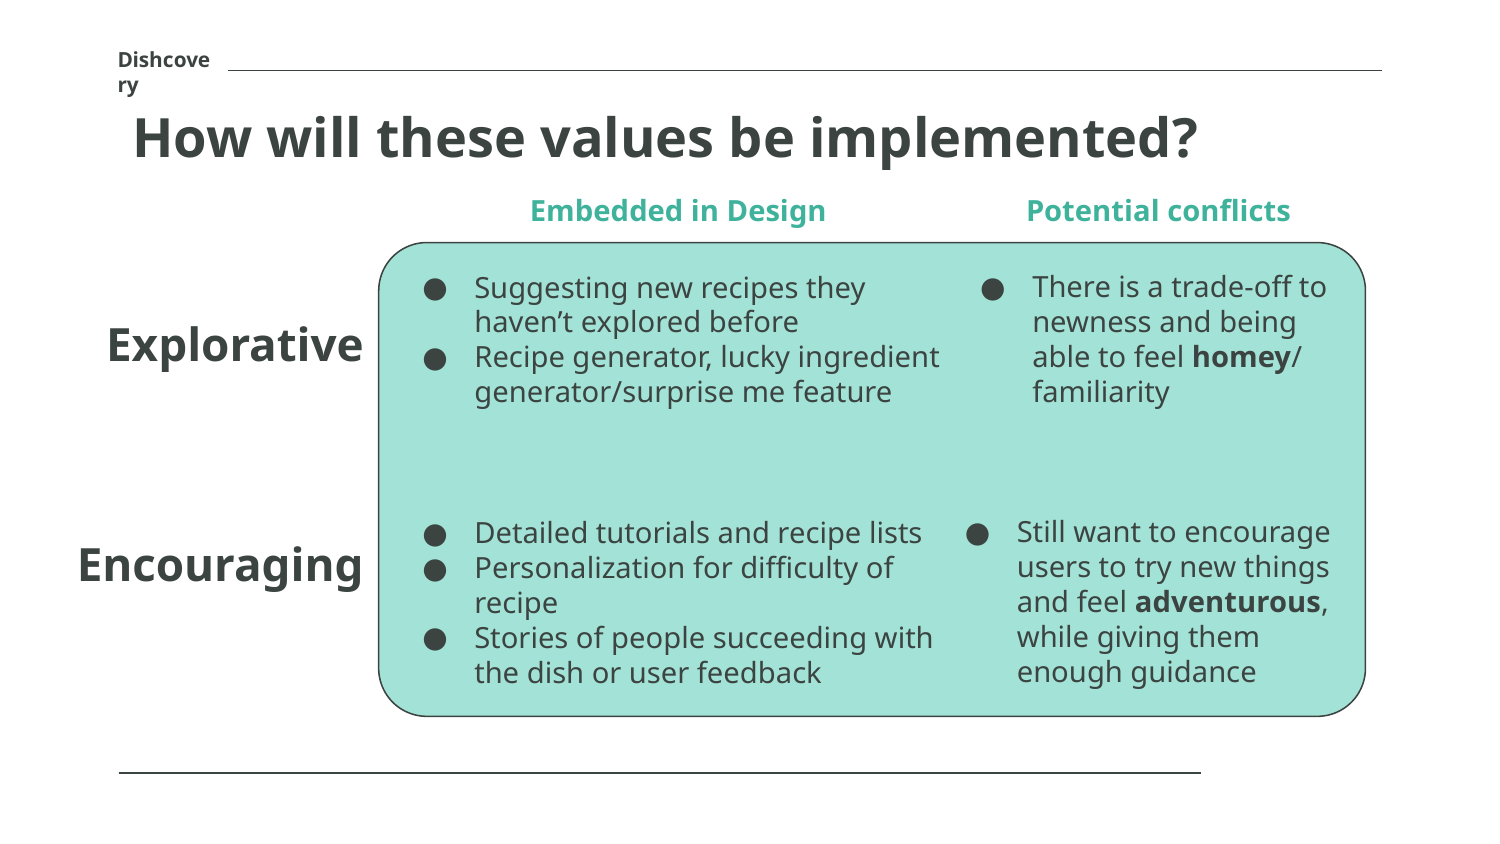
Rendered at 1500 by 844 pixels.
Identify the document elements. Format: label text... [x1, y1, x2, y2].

text_box [978, 365, 1350, 412]
text_box Suggesting new recipes they haven’t explored before Recipe generator, lucky ingredient generator/surprise me feature [384, 253, 984, 451]
text_box Detailed tutorials and recipe lists Personalization for difficulty of recipe Stories of people succeeding with the dish or user feedback [384, 499, 984, 696]
title Dishcovery [102, 52, 233, 90]
text_box [396, 243, 1348, 253]
text_box Potential conflicts [972, 176, 1345, 243]
text_box [908, 290, 1288, 422]
text_box Embedded in Design [378, 176, 972, 243]
text_box [378, 268, 1366, 717]
title How will these values be implemented? [117, 88, 1383, 165]
text_box Encouraging [13, 520, 379, 581]
text_box There is a trade-off to newness and being able to feel homey/ familiarity [942, 253, 1375, 365]
text_box Still want to encourage users to try new things and feel adventurous, while giving them enough guidance [926, 498, 1360, 610]
text_box Explorative [28, 300, 379, 362]
